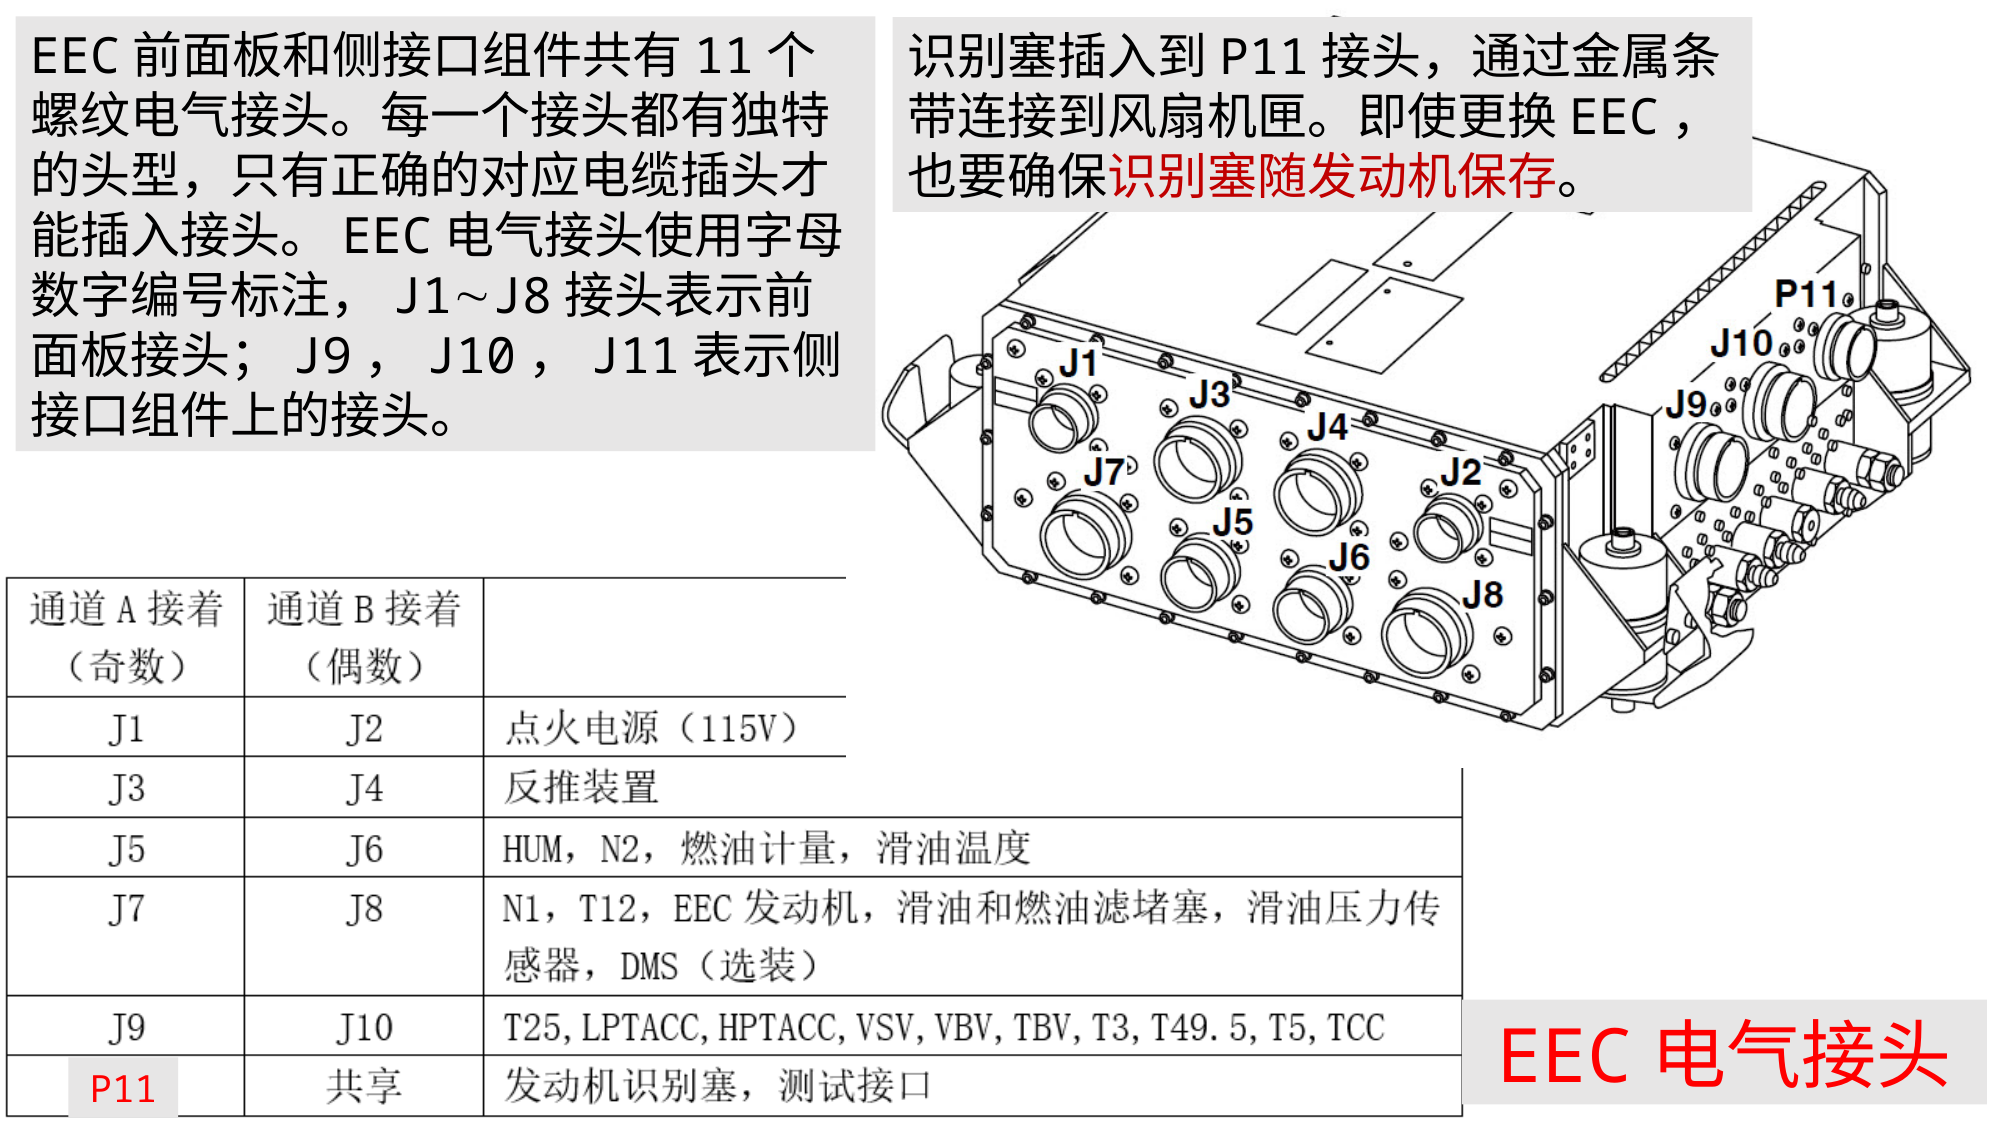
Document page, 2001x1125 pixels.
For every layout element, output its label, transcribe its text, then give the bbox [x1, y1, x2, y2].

picture [0, 0, 2000, 1125]
text_box EEC电气接头 [1468, 999, 1987, 1105]
text_box EEC前面板和侧接口组件共有11个螺纹电气接头。每一个接头都有独特的头型，只有正确的对应电缆插头才能插入接头。EEC电气接头使用字母数字编号标注，J1J8接头表示前面板接头；J9，J10，J11表示侧接口组件上的接头。 [15, 16, 846, 452]
